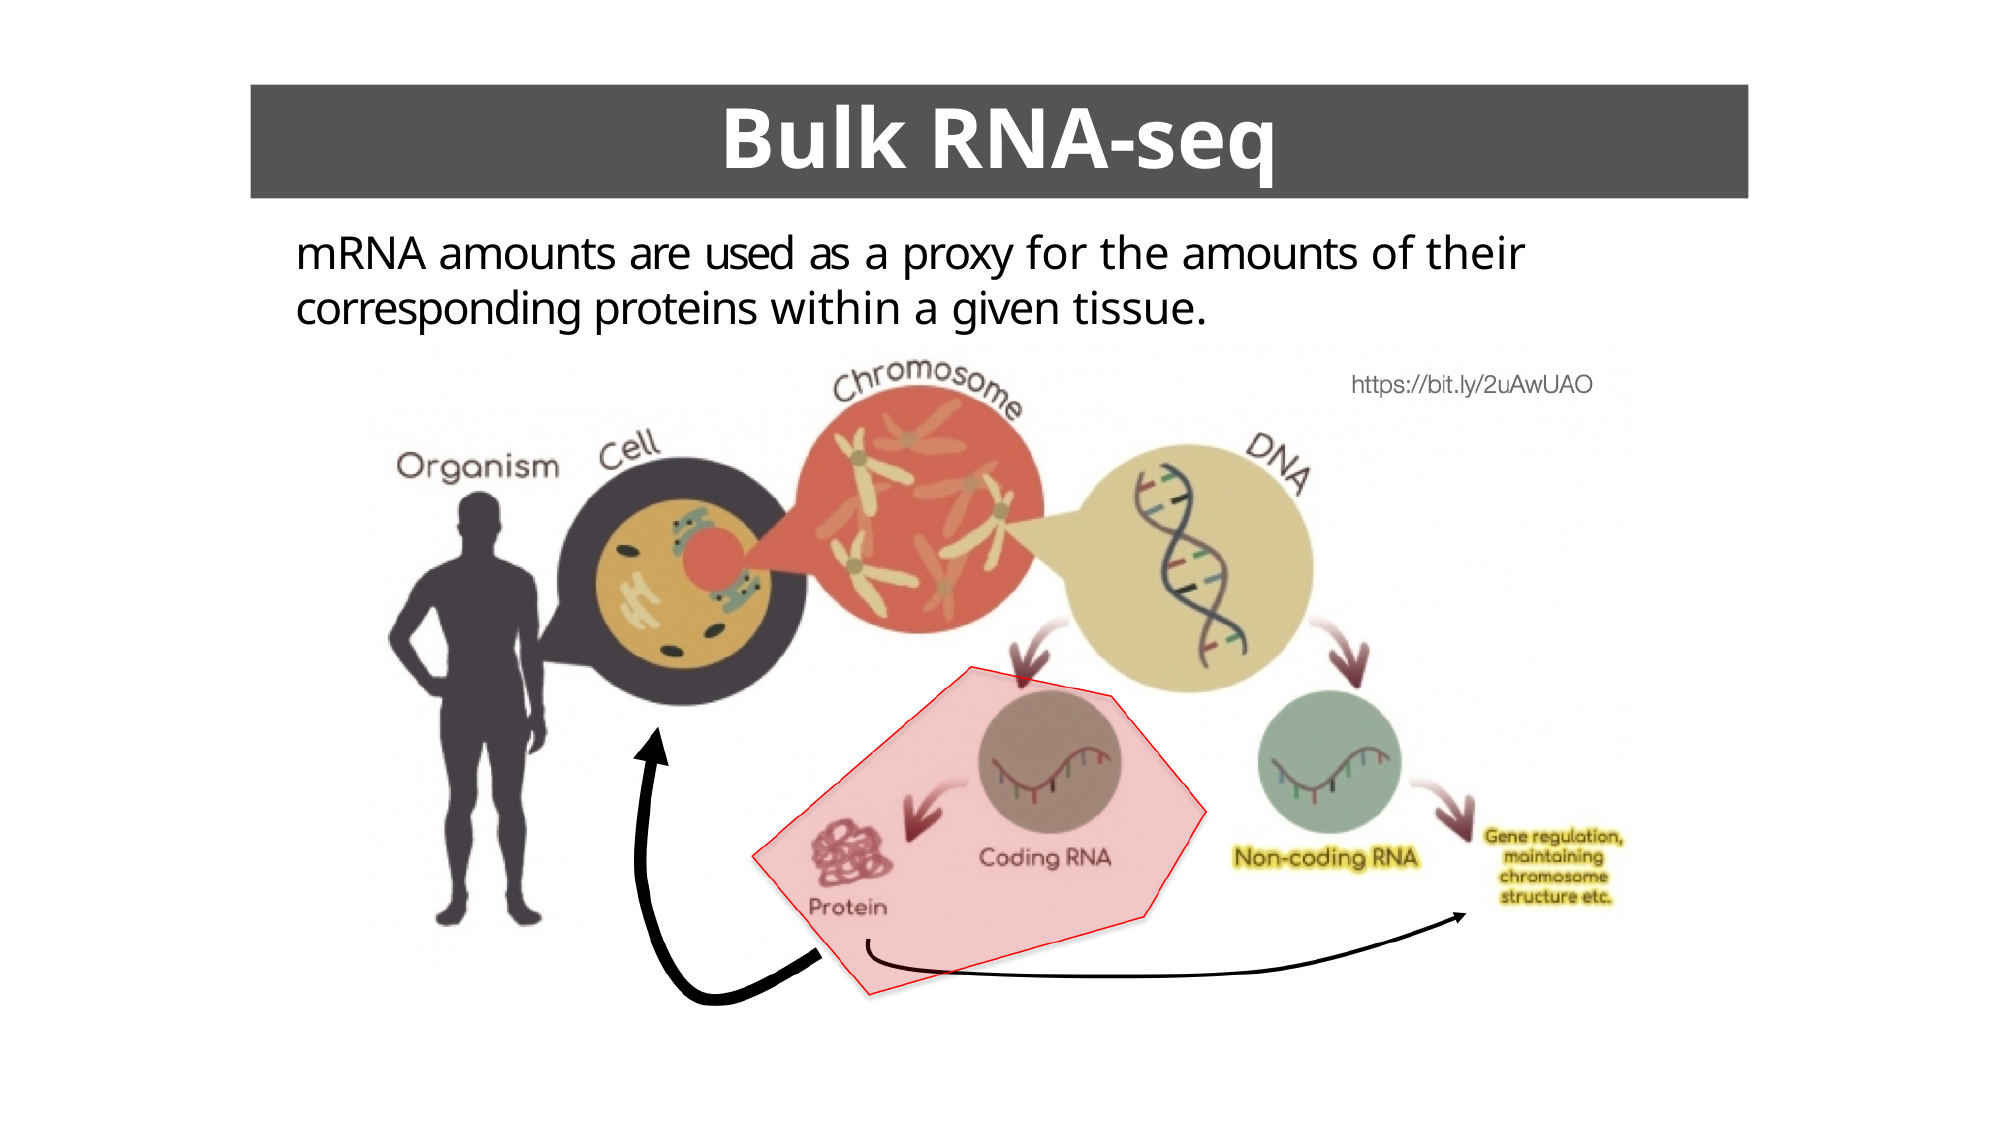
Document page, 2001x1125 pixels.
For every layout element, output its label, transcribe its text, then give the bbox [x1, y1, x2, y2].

picture [365, 338, 1634, 1006]
text_box Bulk RNA-seq [250, 84, 1749, 199]
text_box mRNA amounts are used as a proxy for the amounts of their corresponding proteins within a given tissue. [291, 220, 1708, 335]
